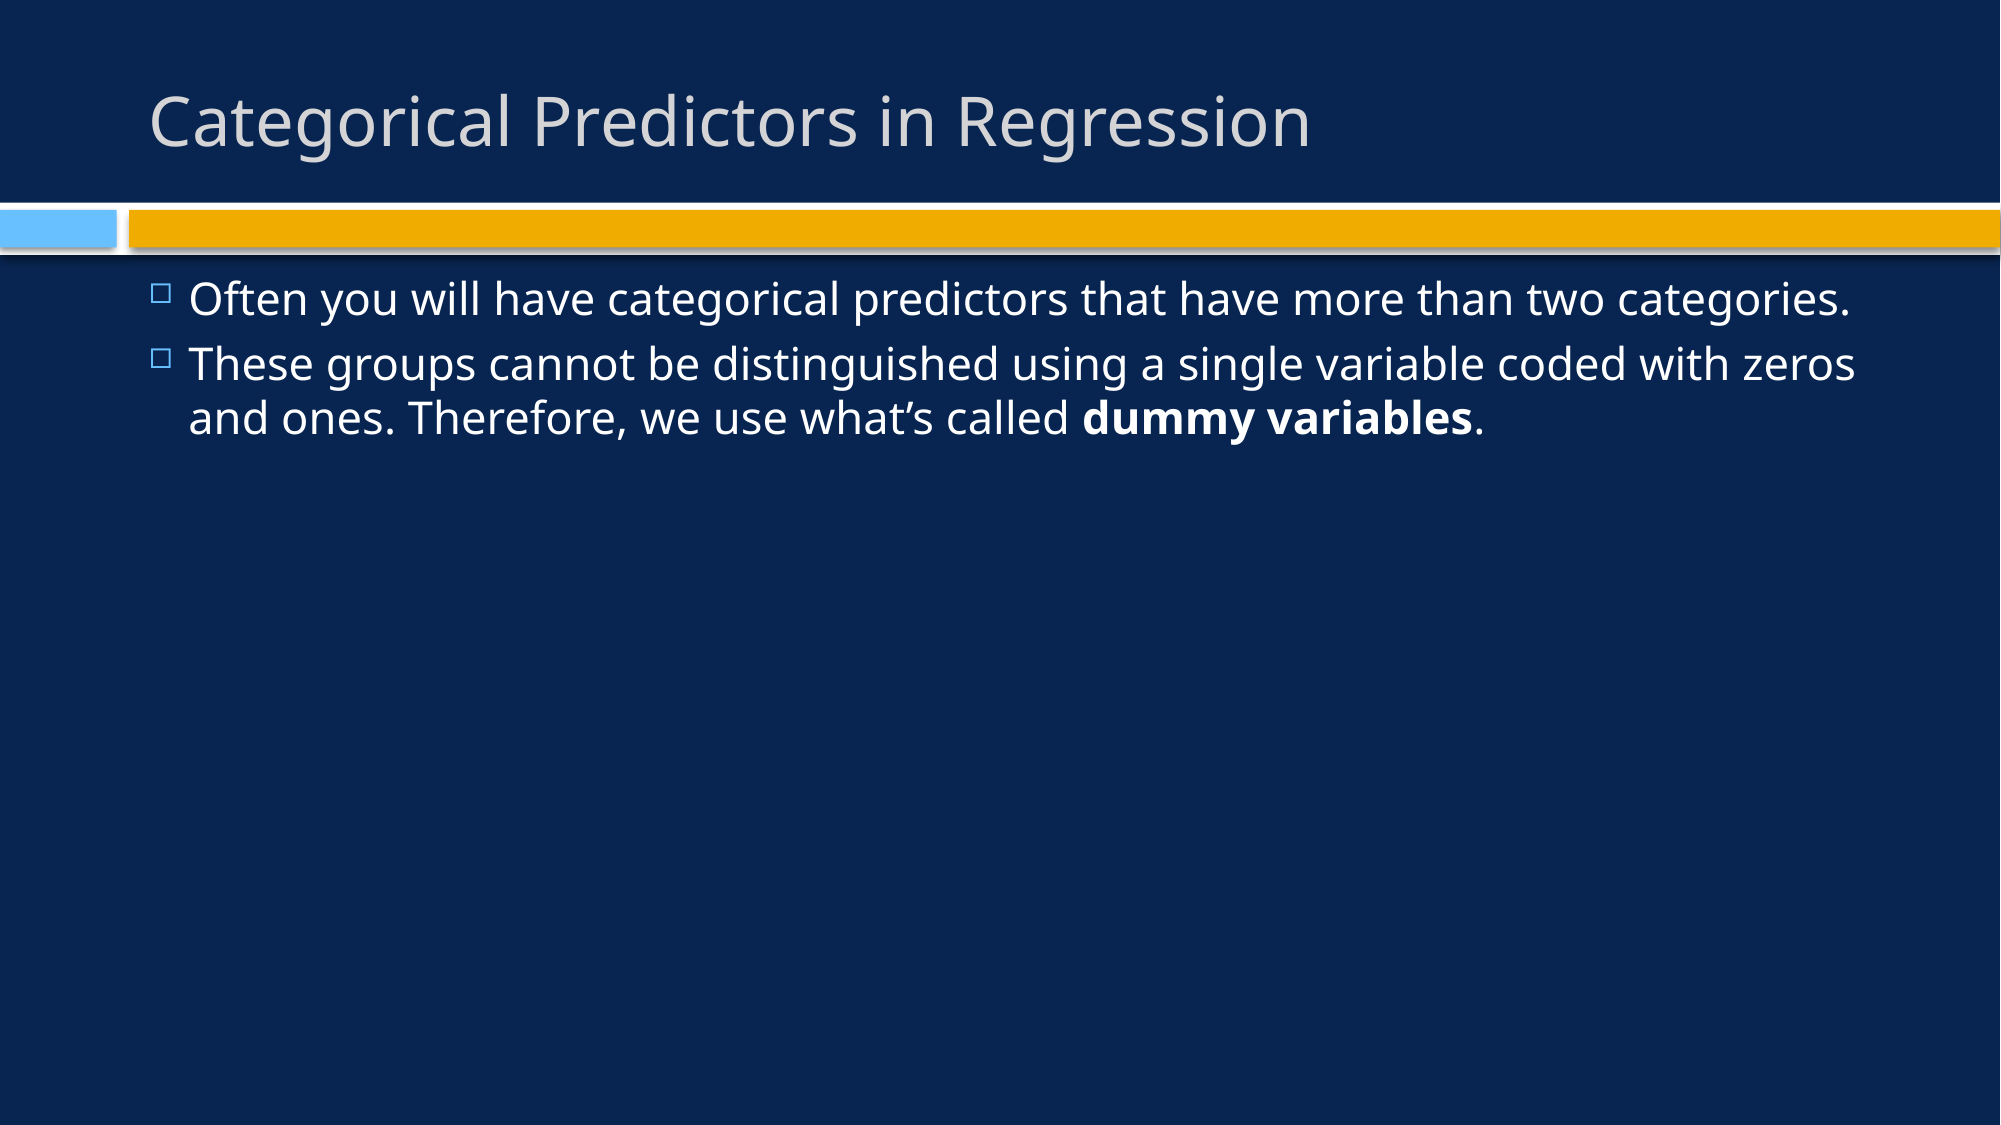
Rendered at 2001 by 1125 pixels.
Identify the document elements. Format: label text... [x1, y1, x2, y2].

list Often you will have categorical predictors that have more than two categories. These groups cannot be distinguished using a single variable coded with zeros and ones. Therefore, we use what’s called dummy variables. [133, 262, 1918, 1001]
title Categorical Predictors in Regression [133, 37, 1918, 201]
